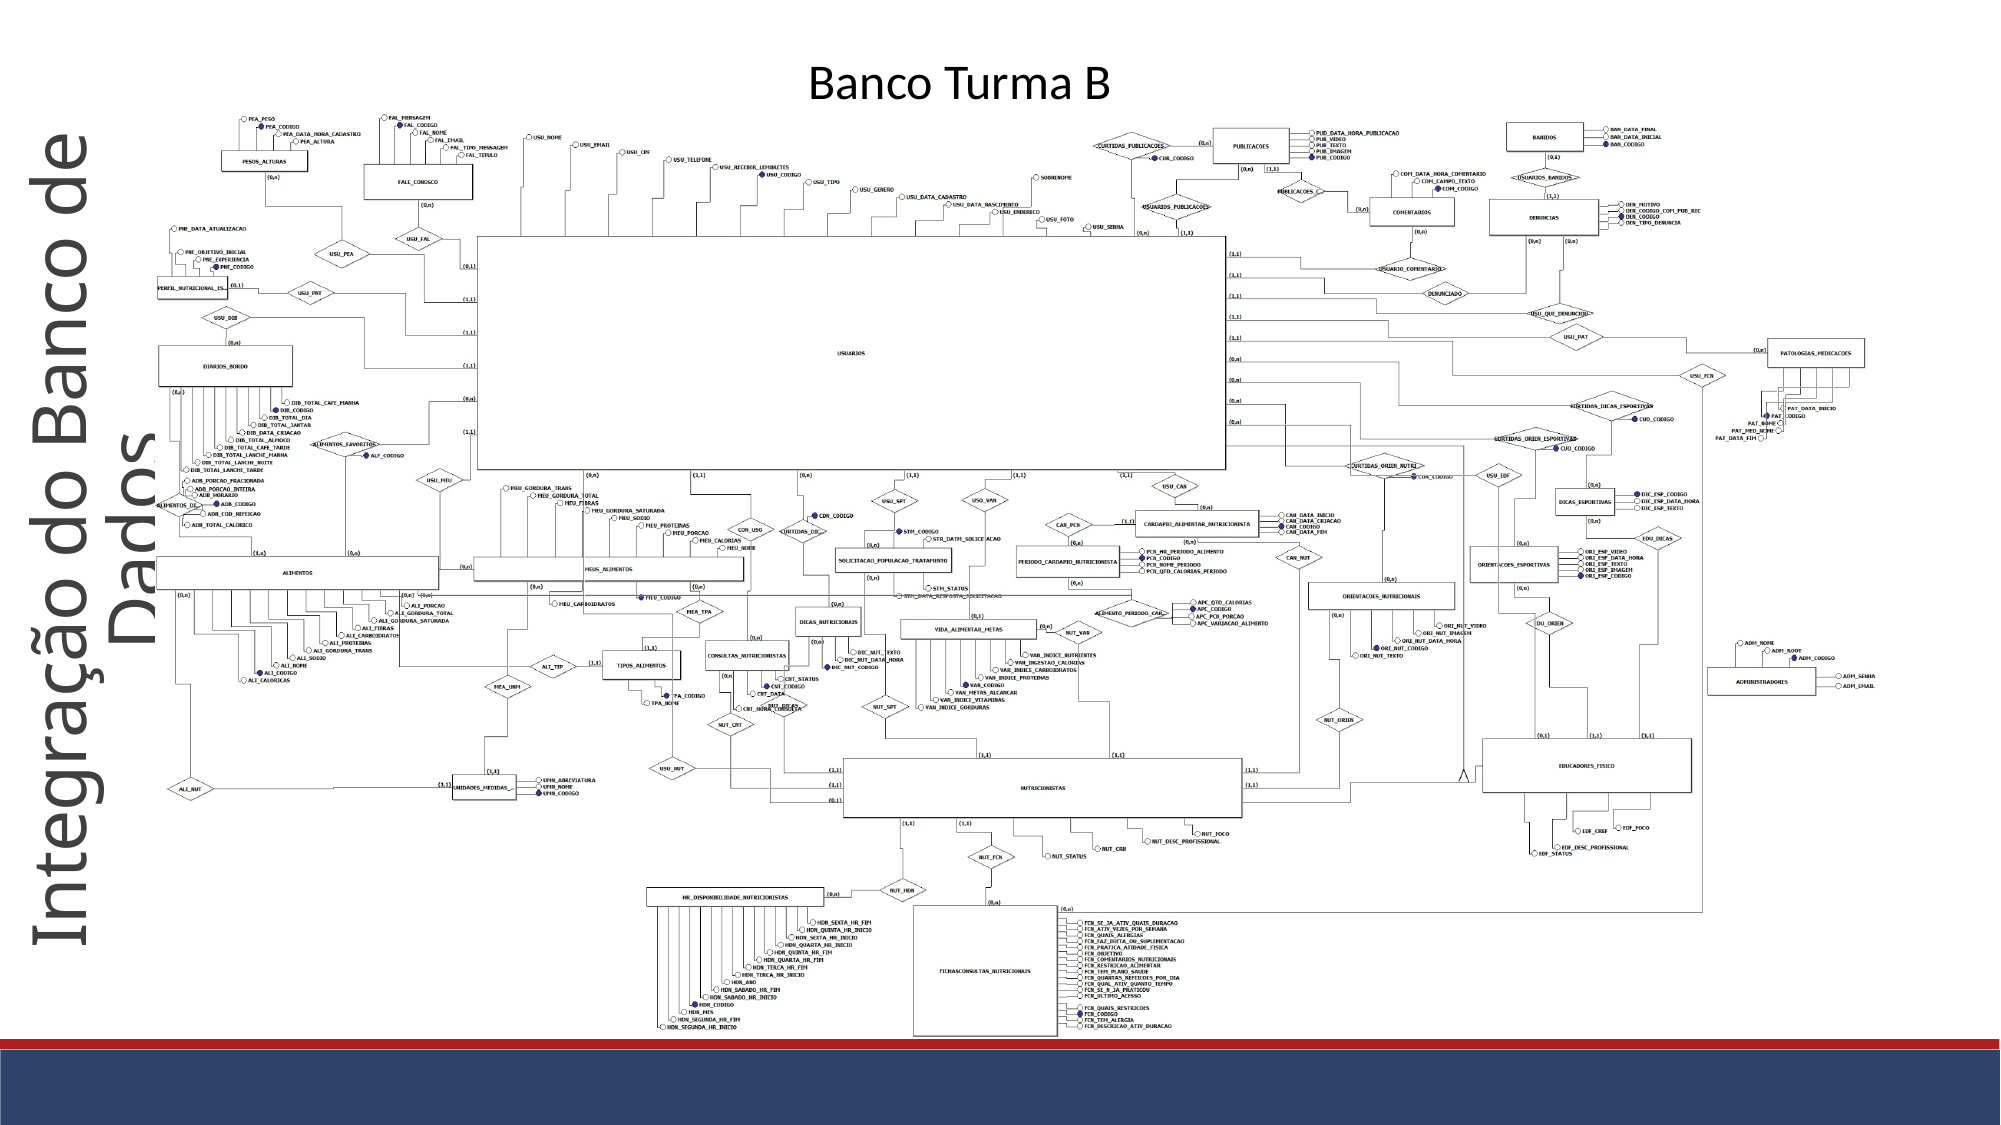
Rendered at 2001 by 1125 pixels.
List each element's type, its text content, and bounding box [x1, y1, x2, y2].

picture [154, 111, 1881, 1040]
text_box Integração do Banco de Dados [17, 42, 176, 1039]
text_box Banco Turma B [793, 41, 1127, 109]
